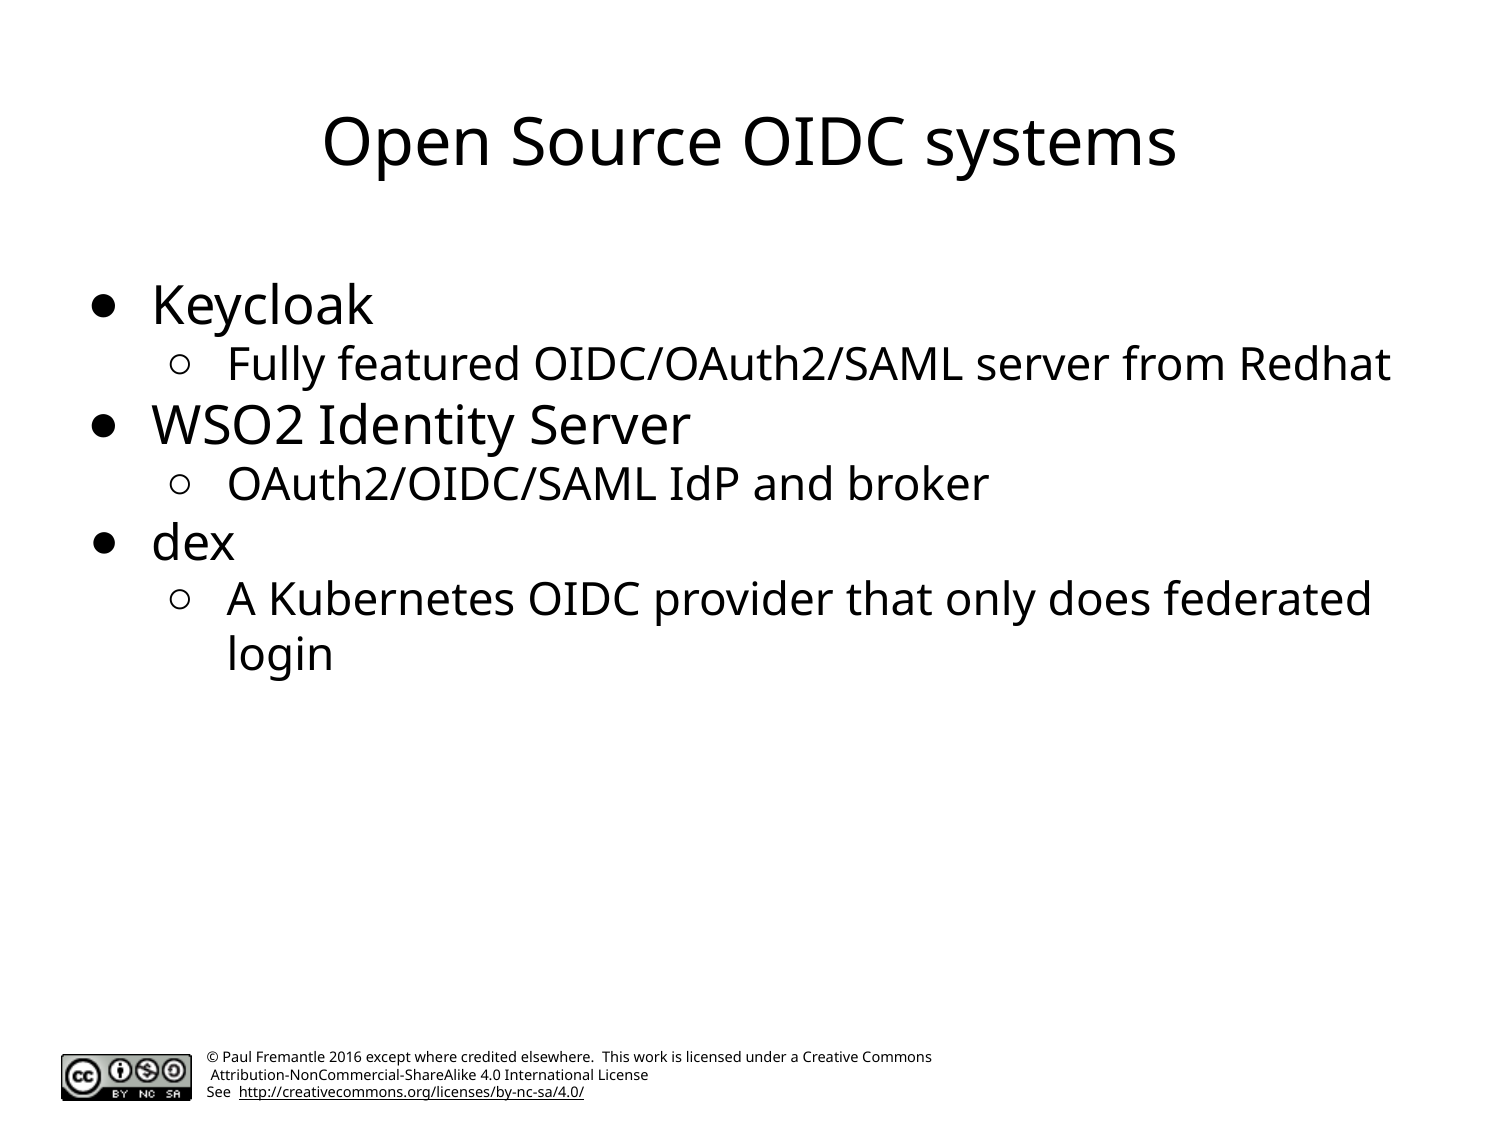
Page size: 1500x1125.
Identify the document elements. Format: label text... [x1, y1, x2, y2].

title Open Source OIDC systems [75, 45, 1425, 233]
list Keycloak Fully featured OIDC/OAuth2/SAML server from Redhat WSO2 Identity Server OAuth2/OIDC/SAML IdP and broker dex A Kubernetes OIDC provider that only does federated login [61, 262, 1412, 1005]
picture [61, 1054, 192, 1101]
